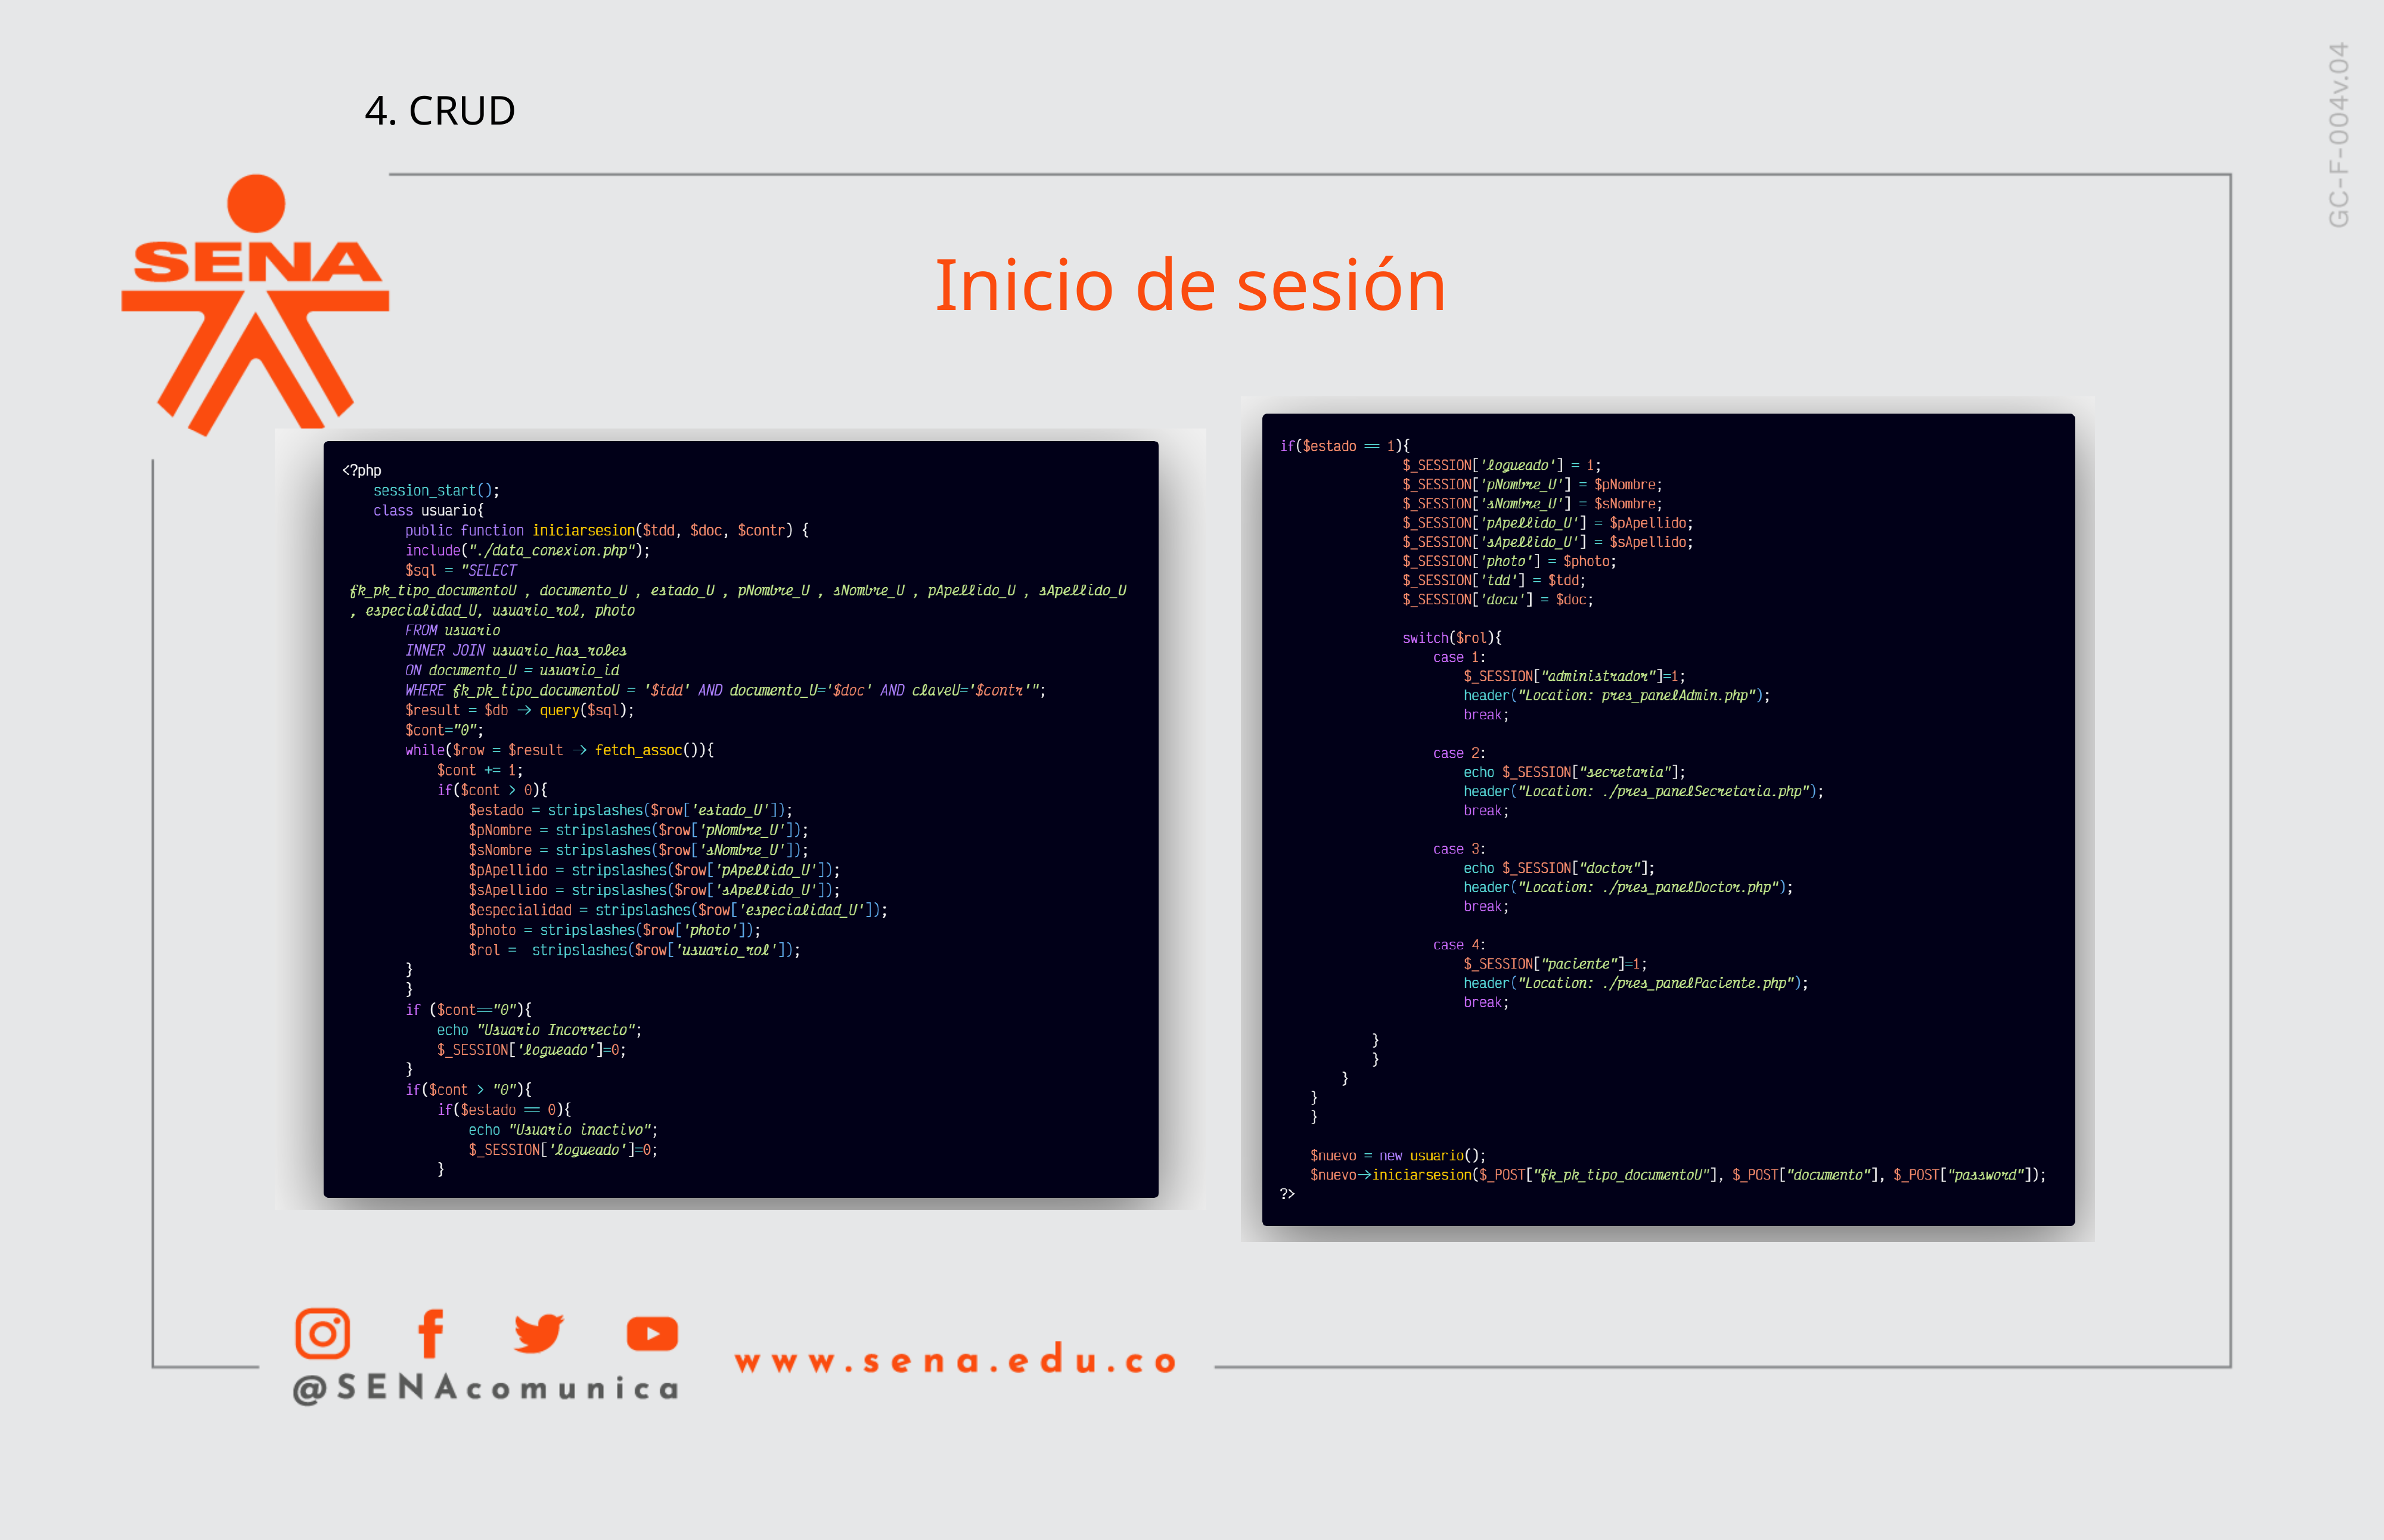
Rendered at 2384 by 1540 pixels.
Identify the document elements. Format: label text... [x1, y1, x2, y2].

text_box Inicio de sesión [716, 235, 1668, 329]
picture [0, 0, 2384, 1540]
text_box 4. CRUD [356, 80, 2226, 138]
